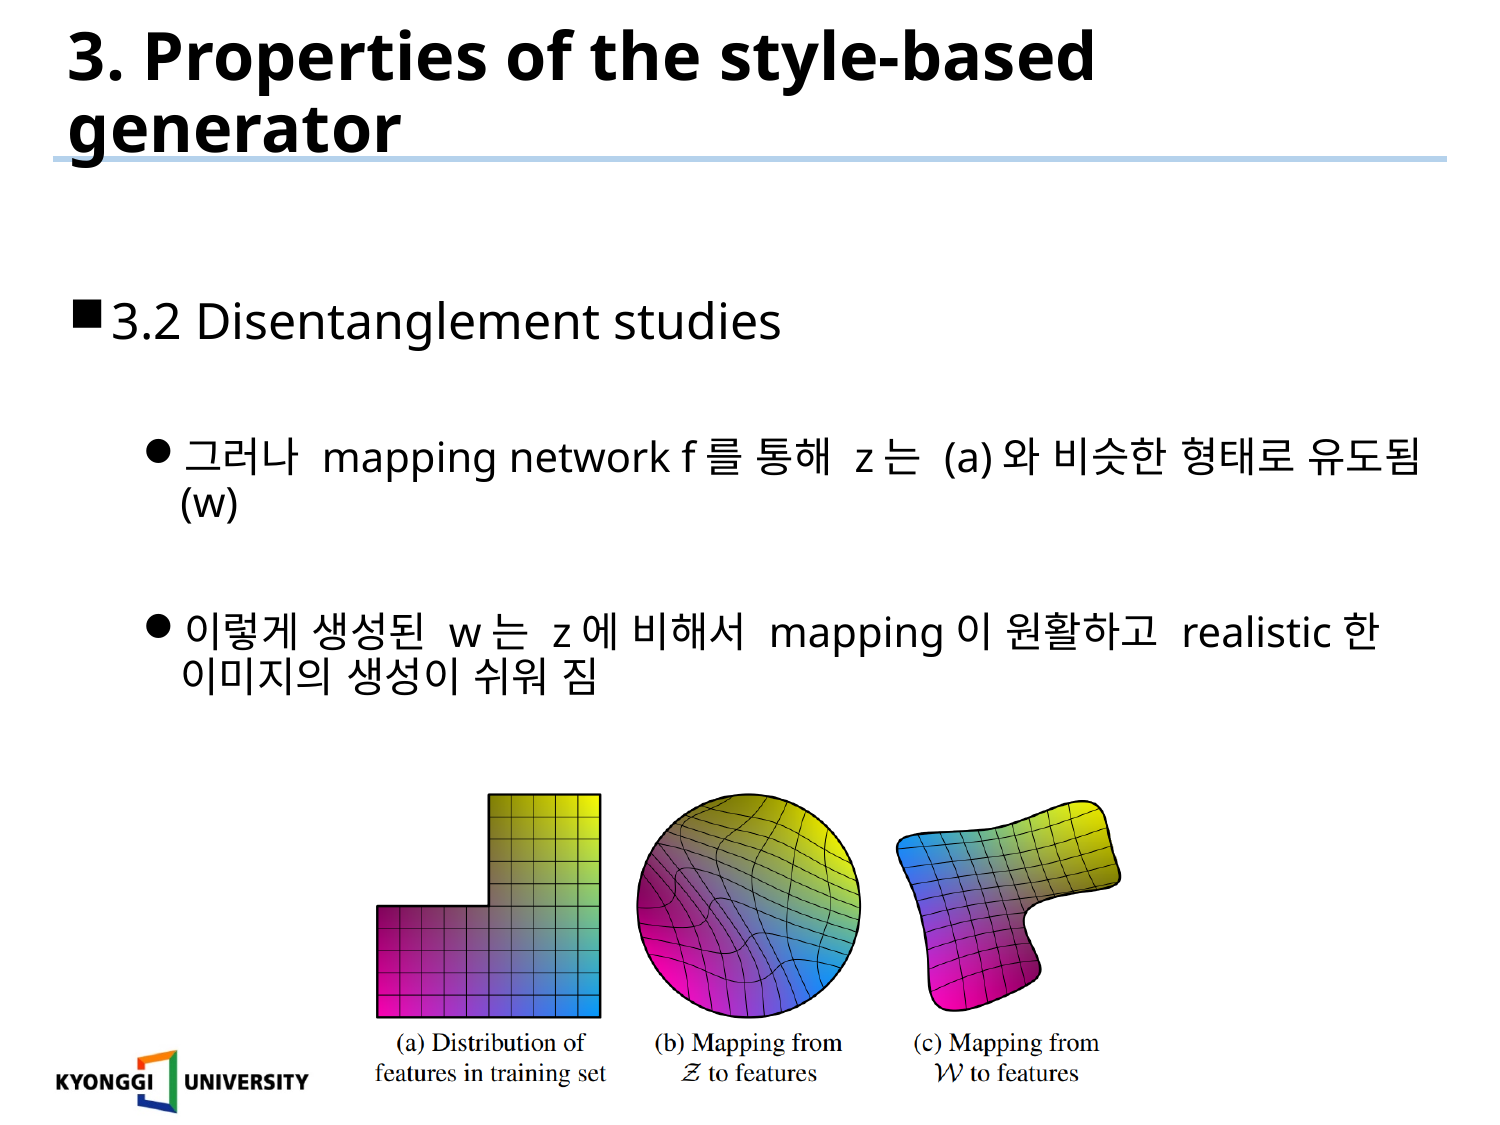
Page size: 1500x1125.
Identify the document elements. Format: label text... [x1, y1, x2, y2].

picture [343, 756, 1157, 1093]
picture [51, 1044, 314, 1124]
list 3.2 Disentanglement studies 그러나 mapping network f를 통해 z는 (a)와 비슷한 형태로 유도됨(w) 이렇게 생성된 w는 z에 비해서 mapping이 원활하고 realistic한 이미지의 생성이 쉬워 짐 [52, 208, 1448, 1035]
title 3. Properties of the style-based generator [52, 32, 1448, 158]
